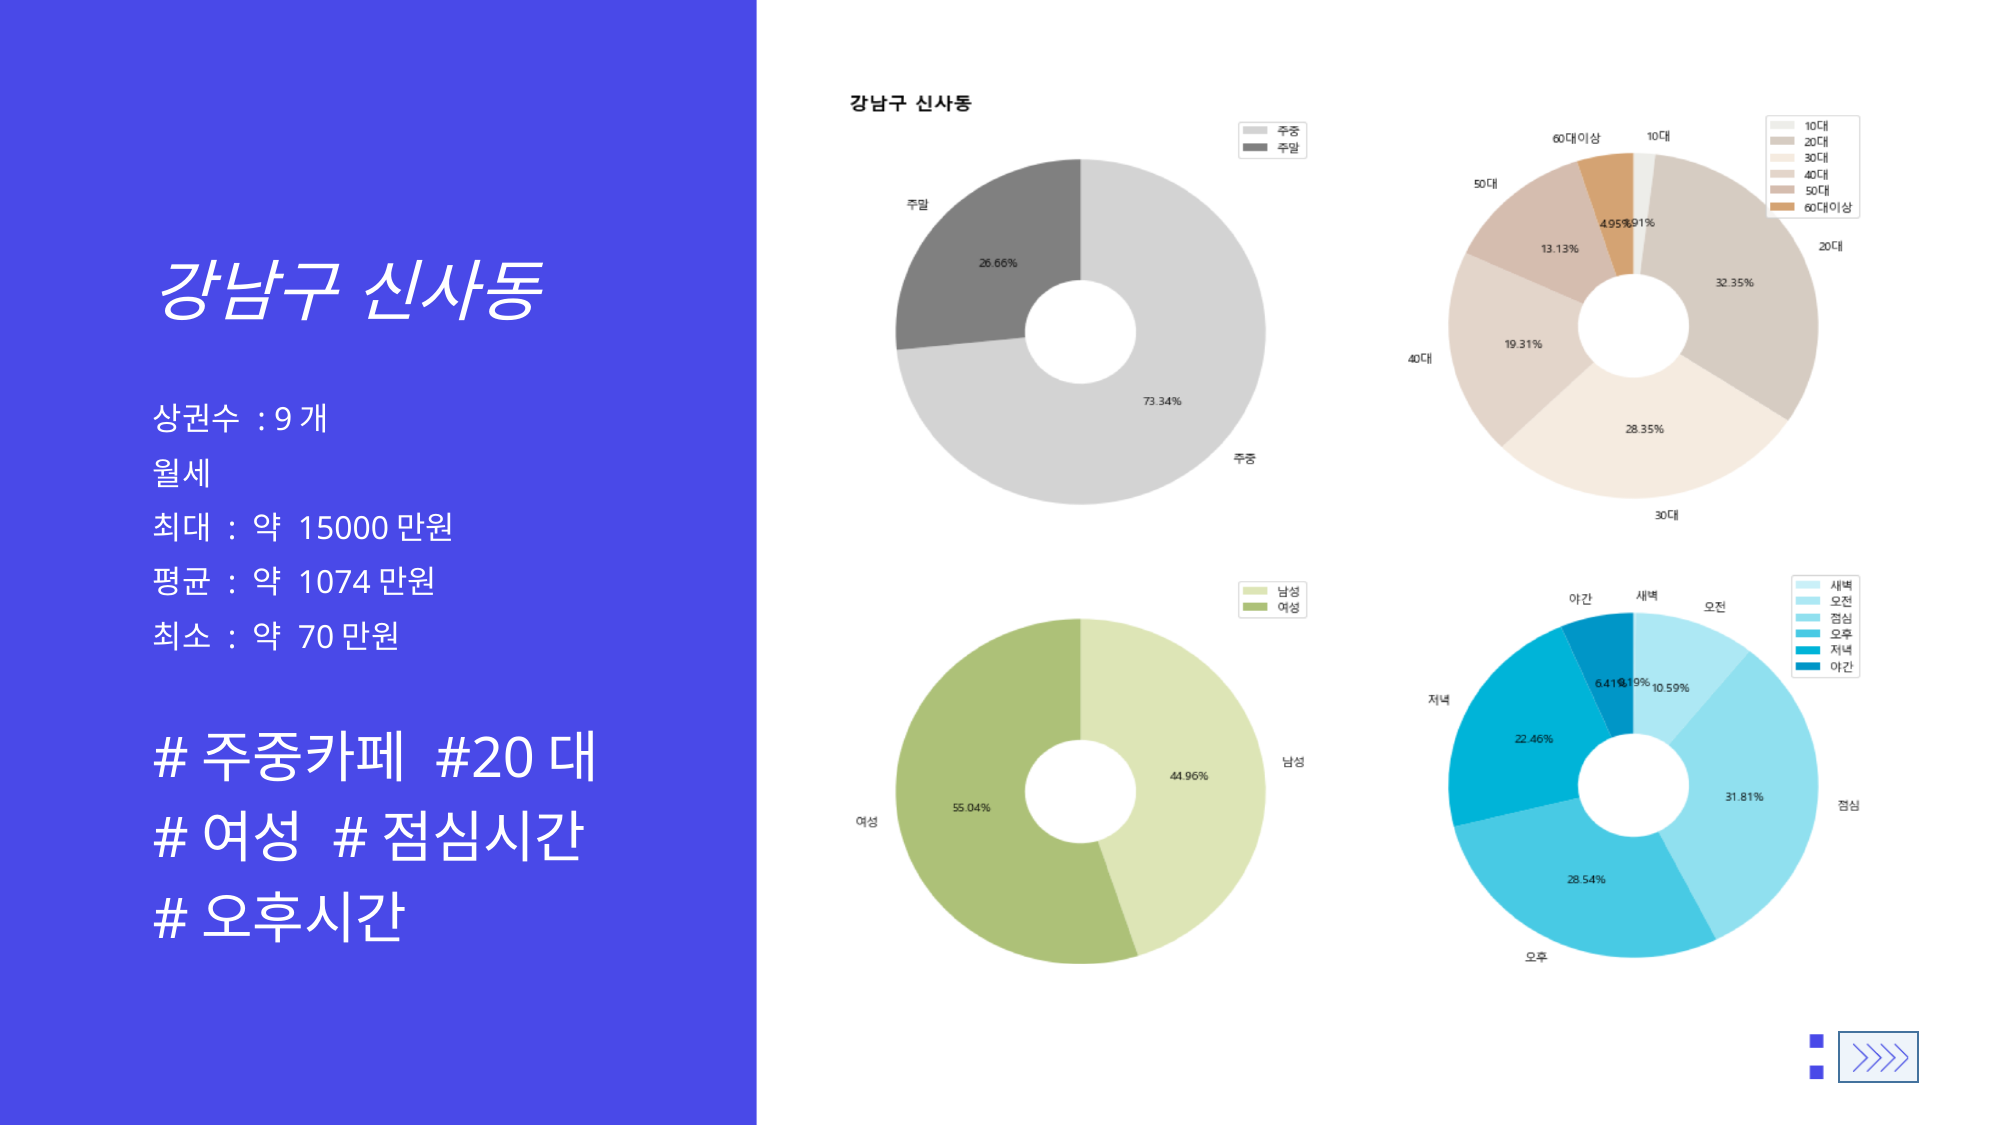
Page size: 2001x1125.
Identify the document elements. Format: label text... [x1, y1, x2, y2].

title 강남구 신사동 [137, 75, 754, 337]
picture [0, 0, 2001, 1125]
text_box [1838, 1031, 1919, 1083]
list 상권수 : 9개 월세 최대 : 약 15000만원 평균 : 약 1074만원 최소 : 약 70만원 #주중카페 #20대 #여성 #점심시간 #오후시간 [137, 337, 754, 963]
